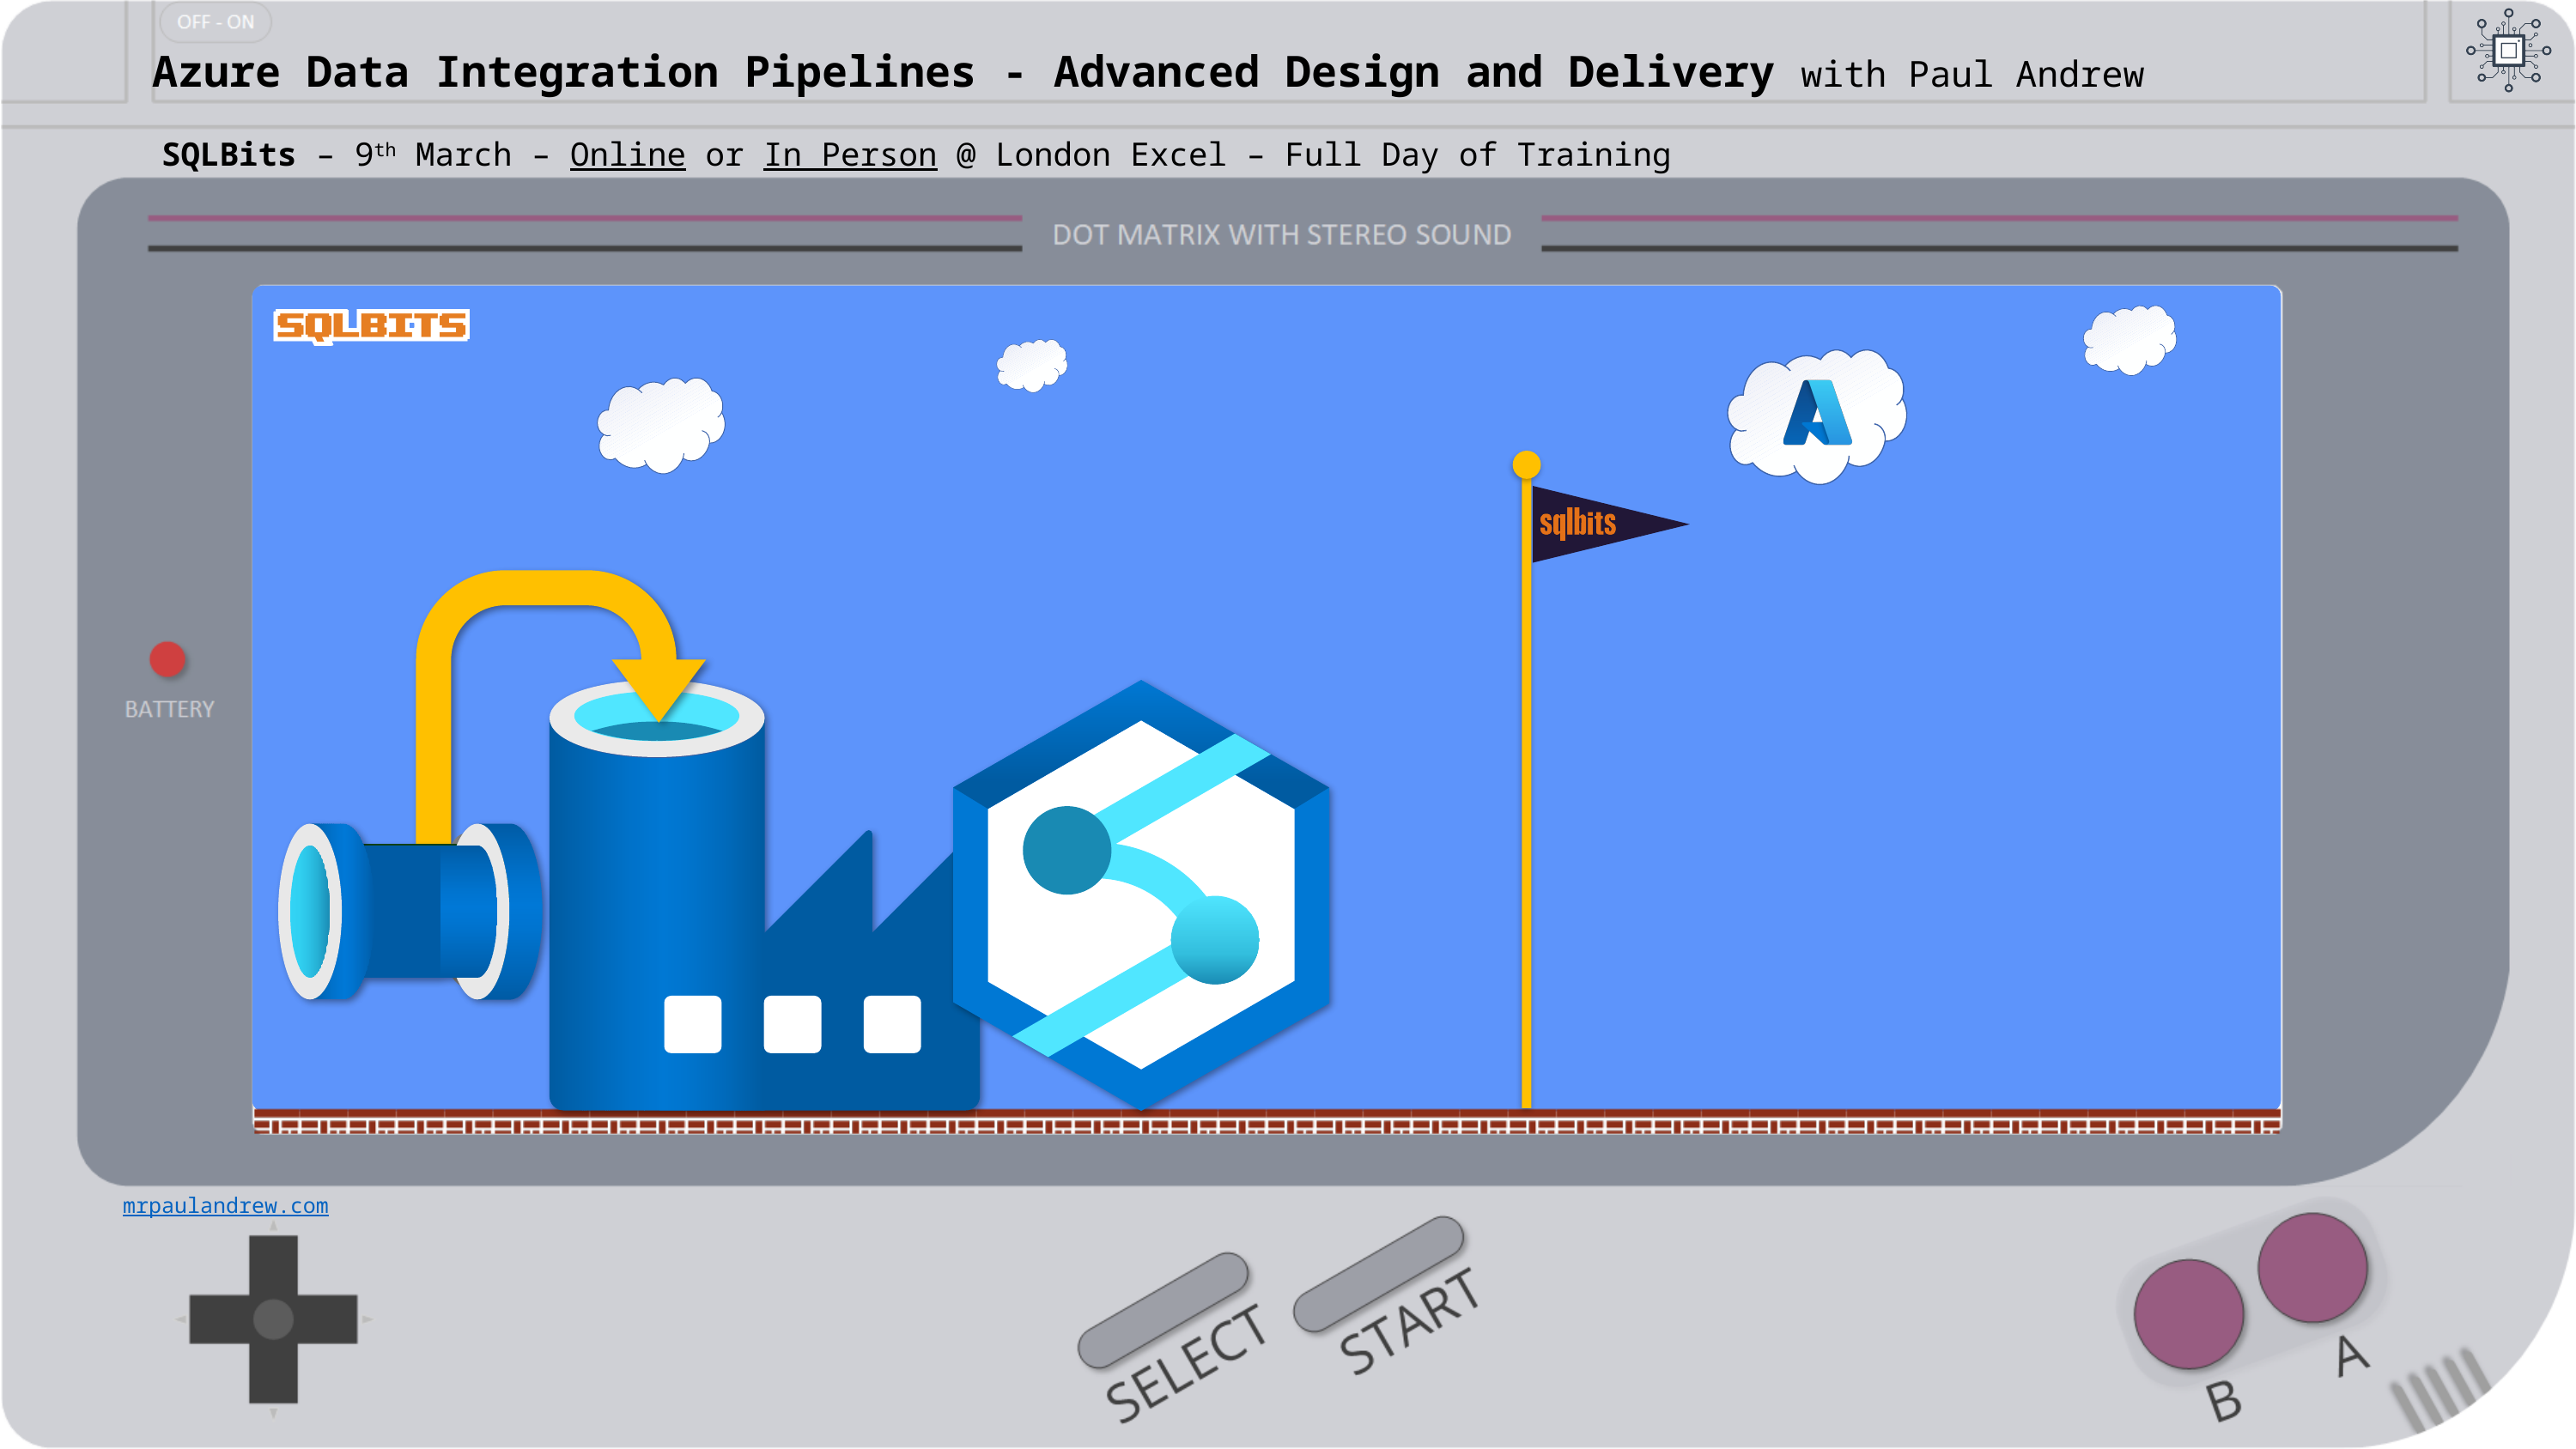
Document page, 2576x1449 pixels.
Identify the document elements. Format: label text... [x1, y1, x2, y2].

text_box [252, 285, 2281, 1107]
text_box [415, 569, 708, 822]
picture [276, 822, 544, 1000]
text_box SQLBits – 9th March – Online or In Person @ London Excel – Full Day of Training [149, 127, 2016, 179]
text_box [1511, 449, 1542, 480]
picture [1540, 507, 1616, 541]
text_box mrpaulandrew.com [110, 1185, 441, 1228]
picture [270, 300, 473, 355]
picture [2465, 7, 2553, 94]
text_box [1521, 487, 1532, 1105]
picture [254, 678, 2281, 1134]
picture [995, 337, 1068, 394]
text_box [1532, 484, 1691, 564]
text_box Azure Data Integration Pipelines - Advanced Design and Delivery with Paul Andrew [139, 38, 2157, 102]
picture [595, 375, 726, 476]
picture [2081, 304, 2178, 377]
picture [1724, 347, 1909, 486]
